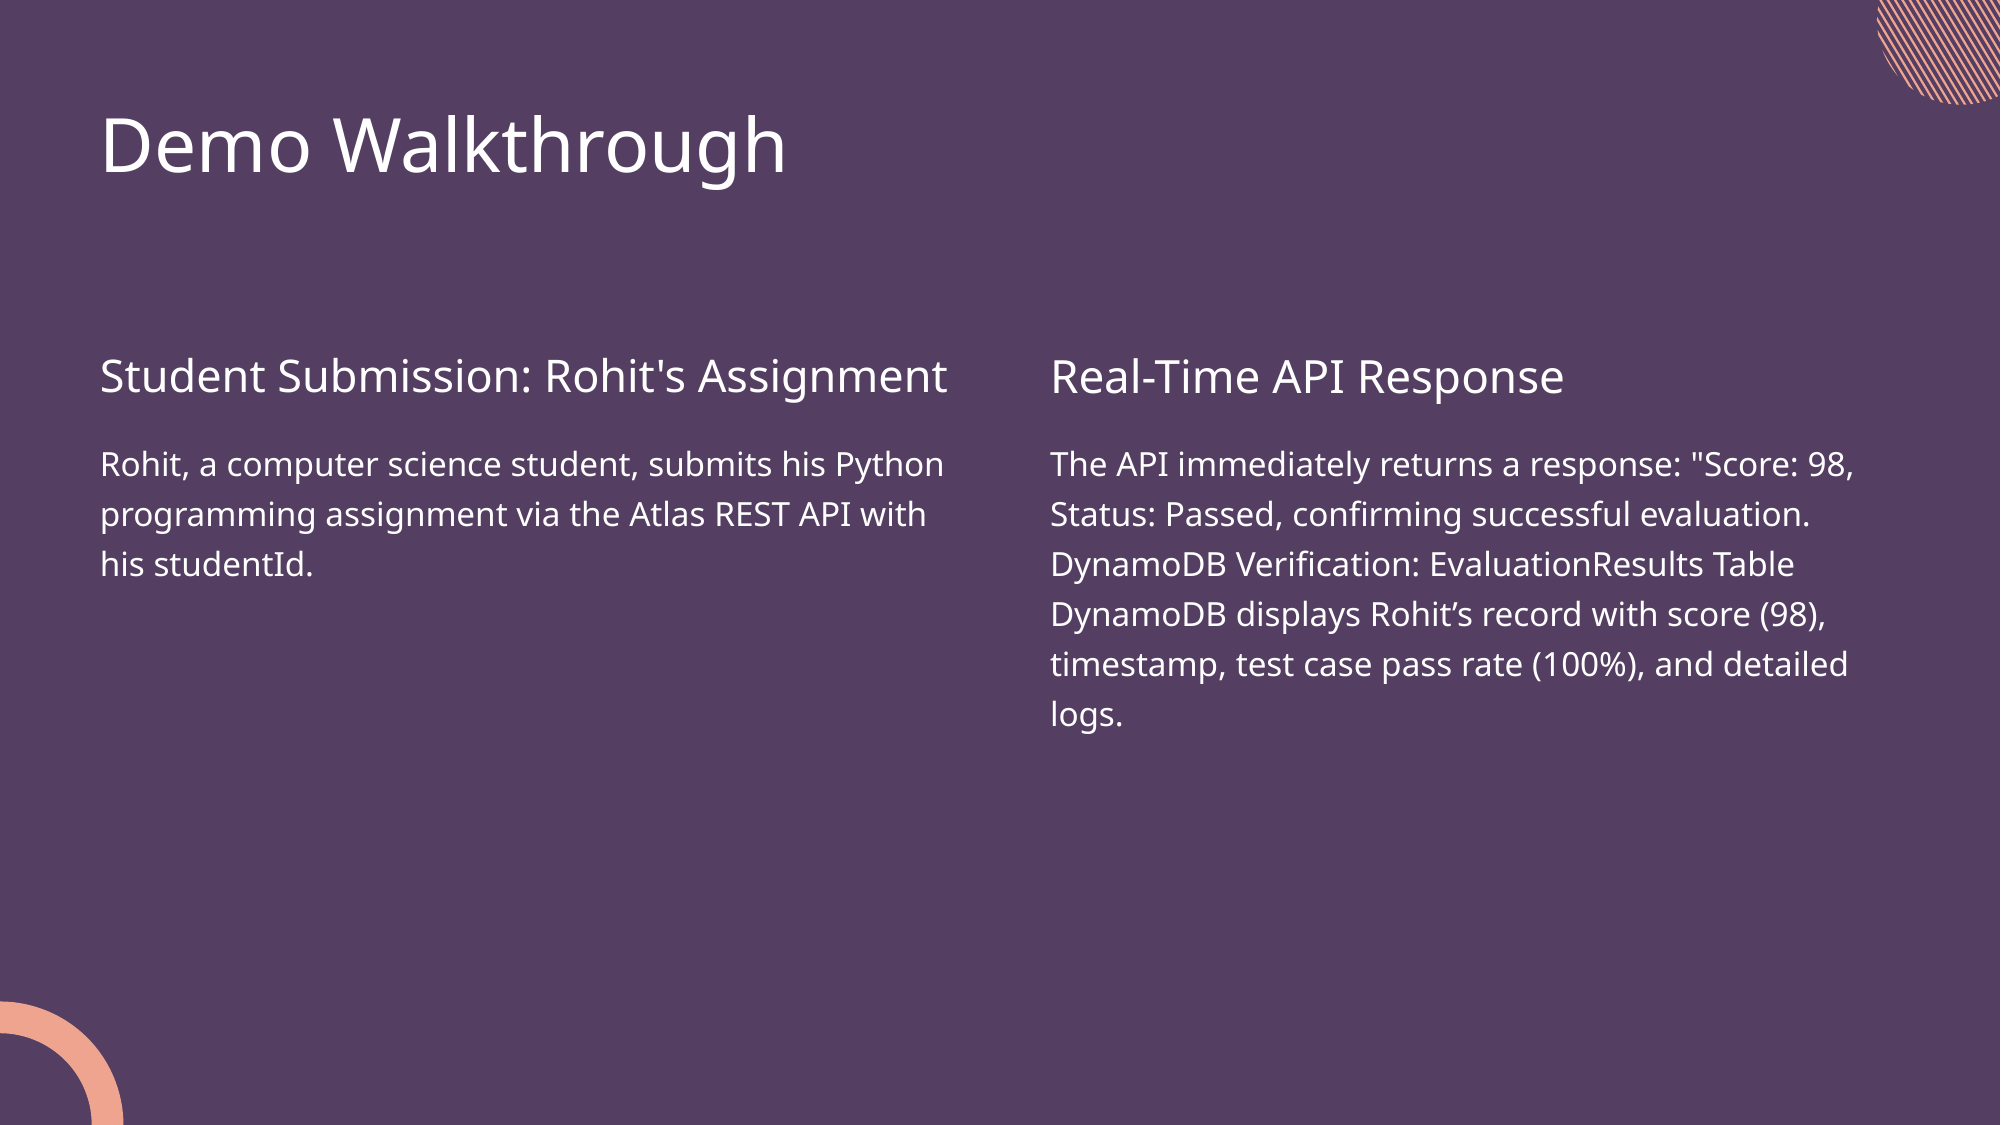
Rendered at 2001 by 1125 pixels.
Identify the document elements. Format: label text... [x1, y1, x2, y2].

list Rohit, a computer science student, submits his Python programming assignment via the Atlas REST API with his studentId. [99, 433, 950, 934]
title Demo Walkthrough [99, 87, 1900, 188]
list Student Submission: Rohit's Assignment [99, 341, 950, 409]
list Real-Time API Response [1050, 341, 1900, 409]
list The API immediately returns a response: "Score: 98, Status: Passed, confirming successful evaluation. DynamoDB Verification: EvaluationResults Table DynamoDB displays Rohit’s record with score (98), timestamp, test case pass rate (100%), and detailed logs. [1050, 433, 1900, 934]
